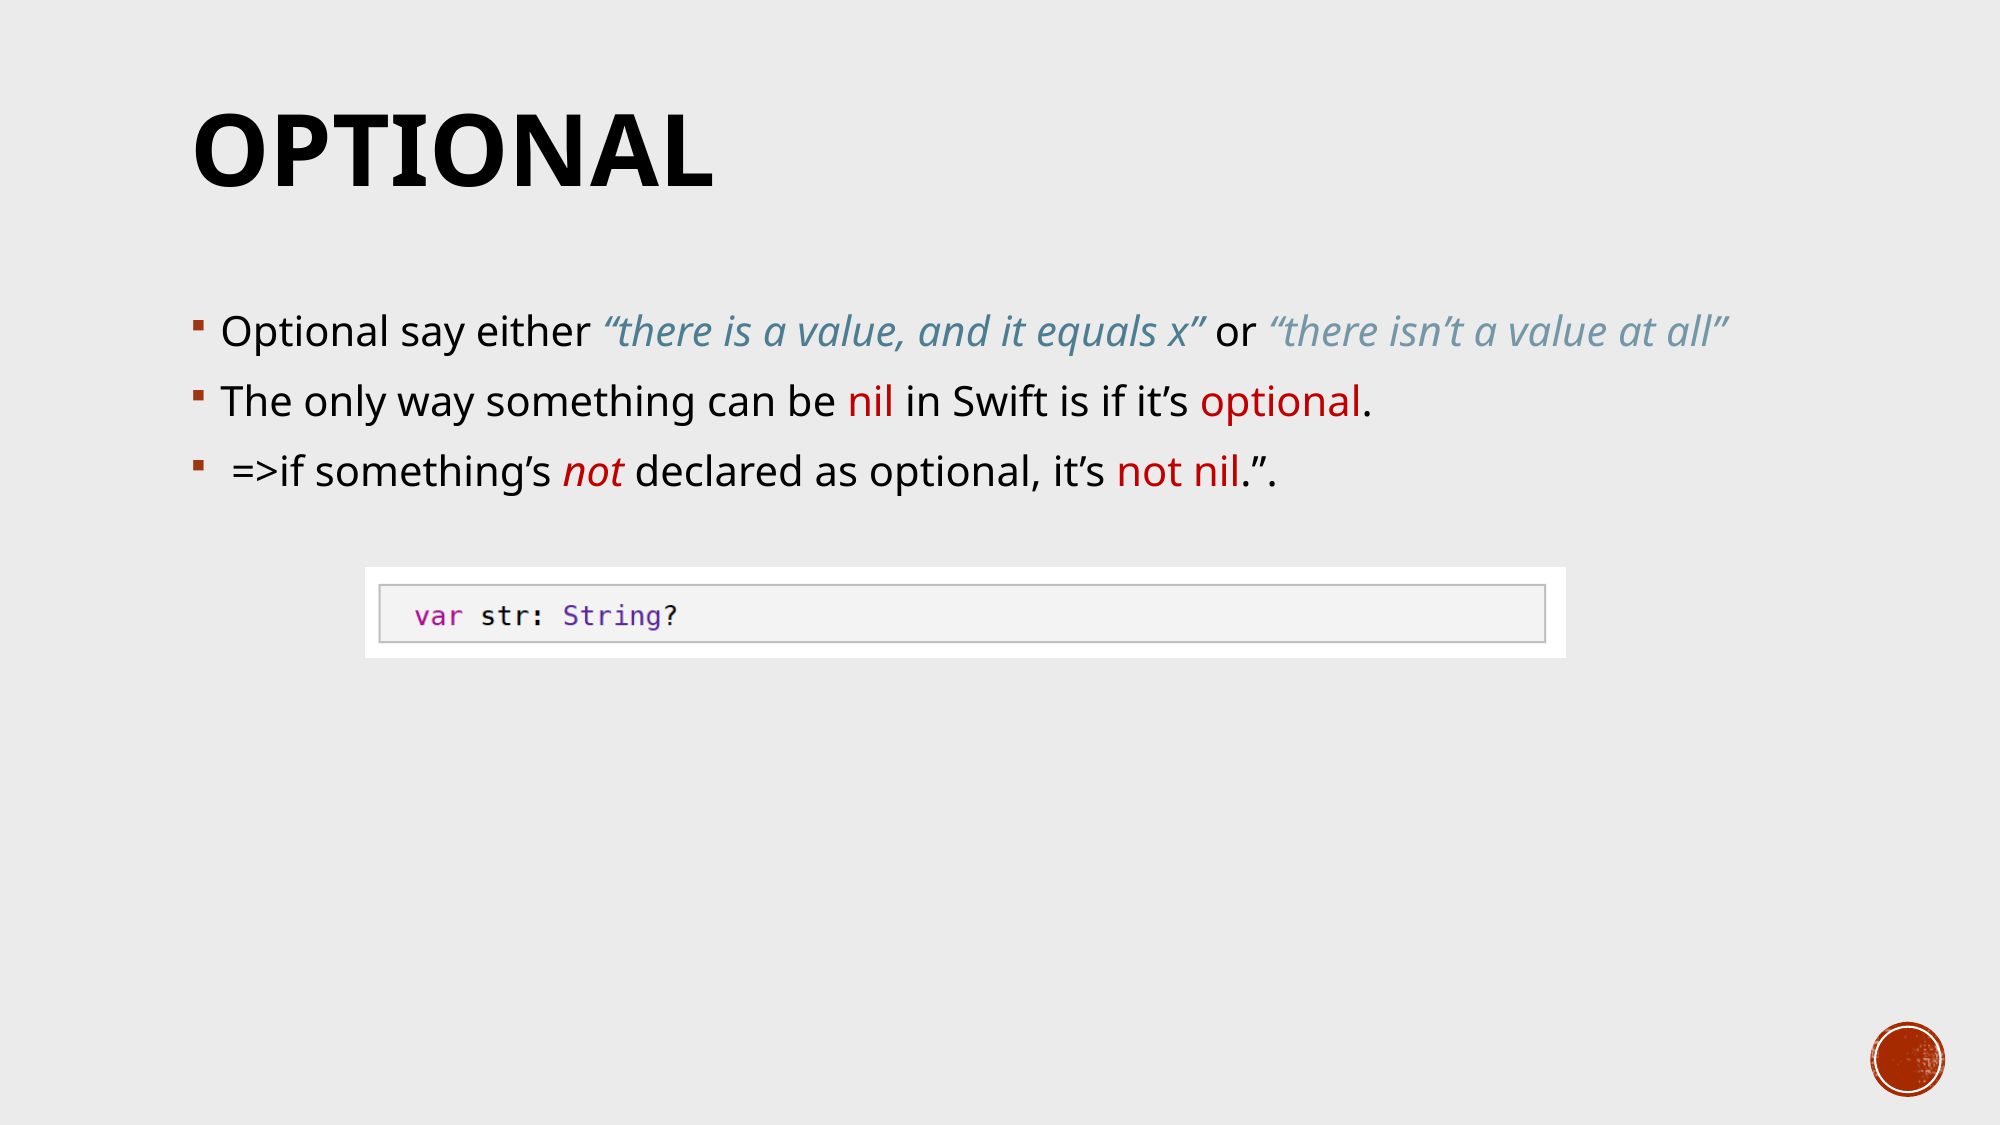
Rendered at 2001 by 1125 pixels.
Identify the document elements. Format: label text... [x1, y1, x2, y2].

list Optional say either “there is a value, and it equals x” or “there isn’t a value at all” The only way something can be nil in Swift is if it’s optional. =>if something’s not declared as optional, it’s not nil.”. [175, 302, 1826, 1013]
picture [365, 567, 1566, 658]
title optional [175, 79, 1826, 230]
